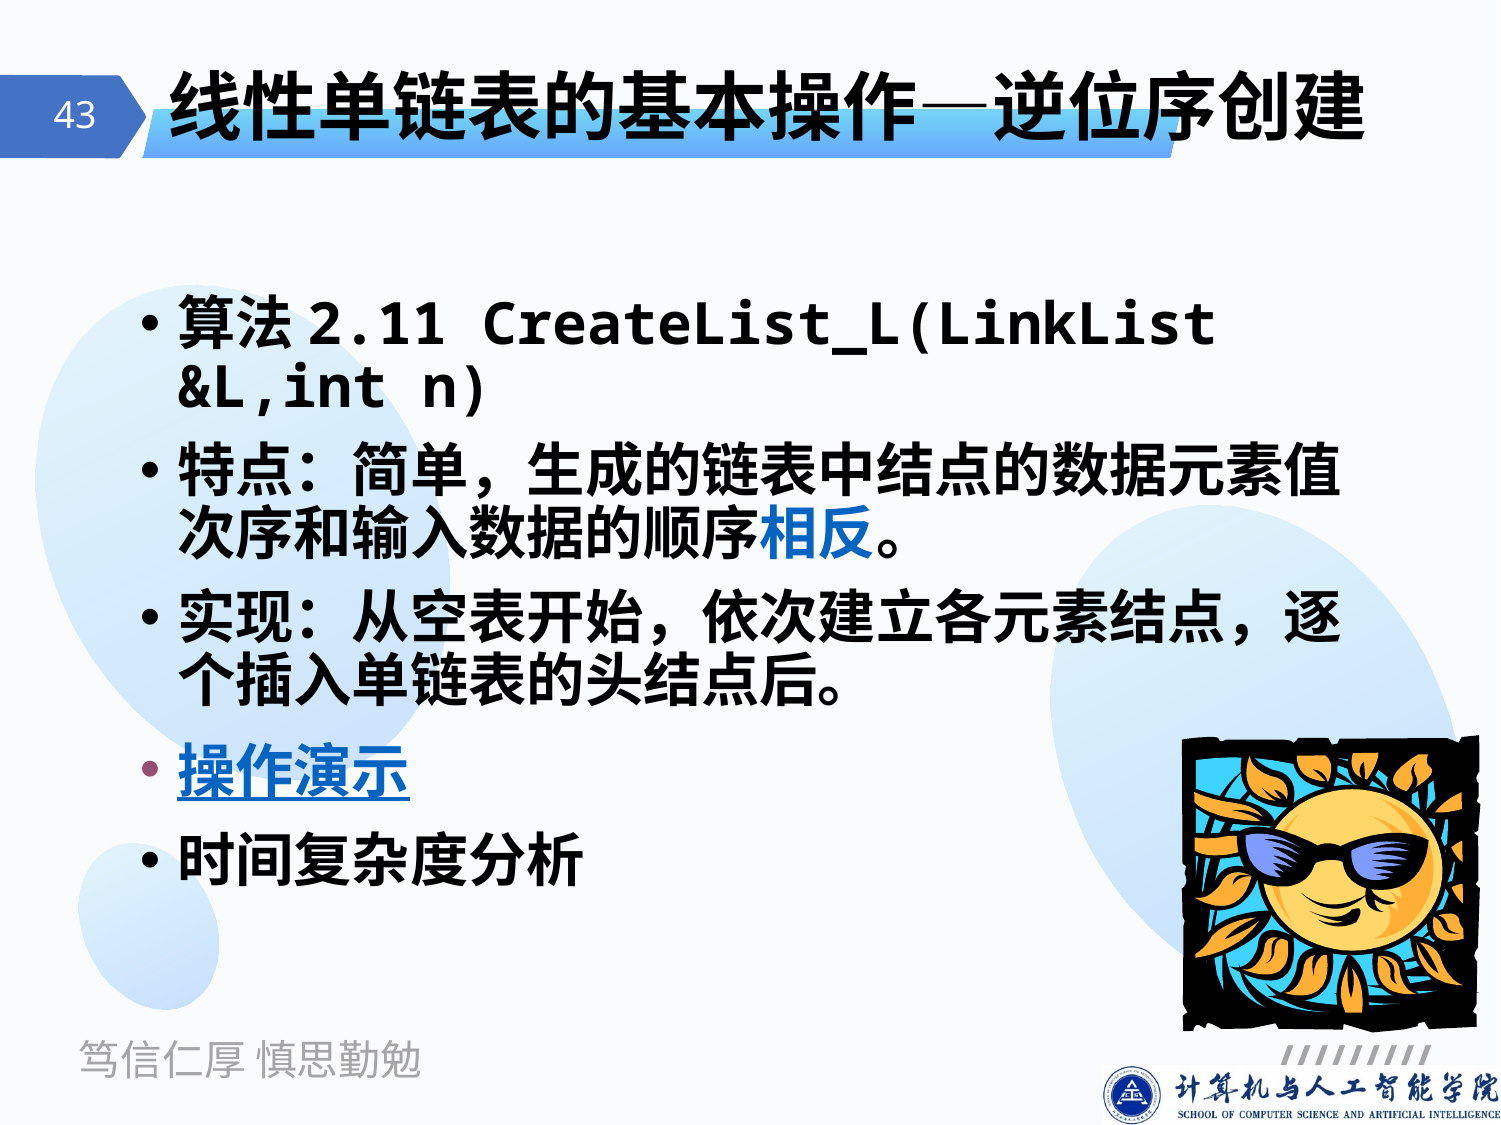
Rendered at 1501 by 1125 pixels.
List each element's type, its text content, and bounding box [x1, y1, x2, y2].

list 算法2.11 CreateList_L(LinkList &L,int n) 特点：简单，生成的链表中结点的数据元素值次序和输入数据的顺序相反。 实现：从空表开始，依次建立各元素结点，逐个插入单链表的头结点后。 操作演示 时间复杂度分析 [125, 287, 1401, 962]
picture [1181, 733, 1481, 1033]
title 线性单链表的基本操作—逆位序创建 [152, 59, 1460, 158]
picture [1102, 1065, 1501, 1125]
